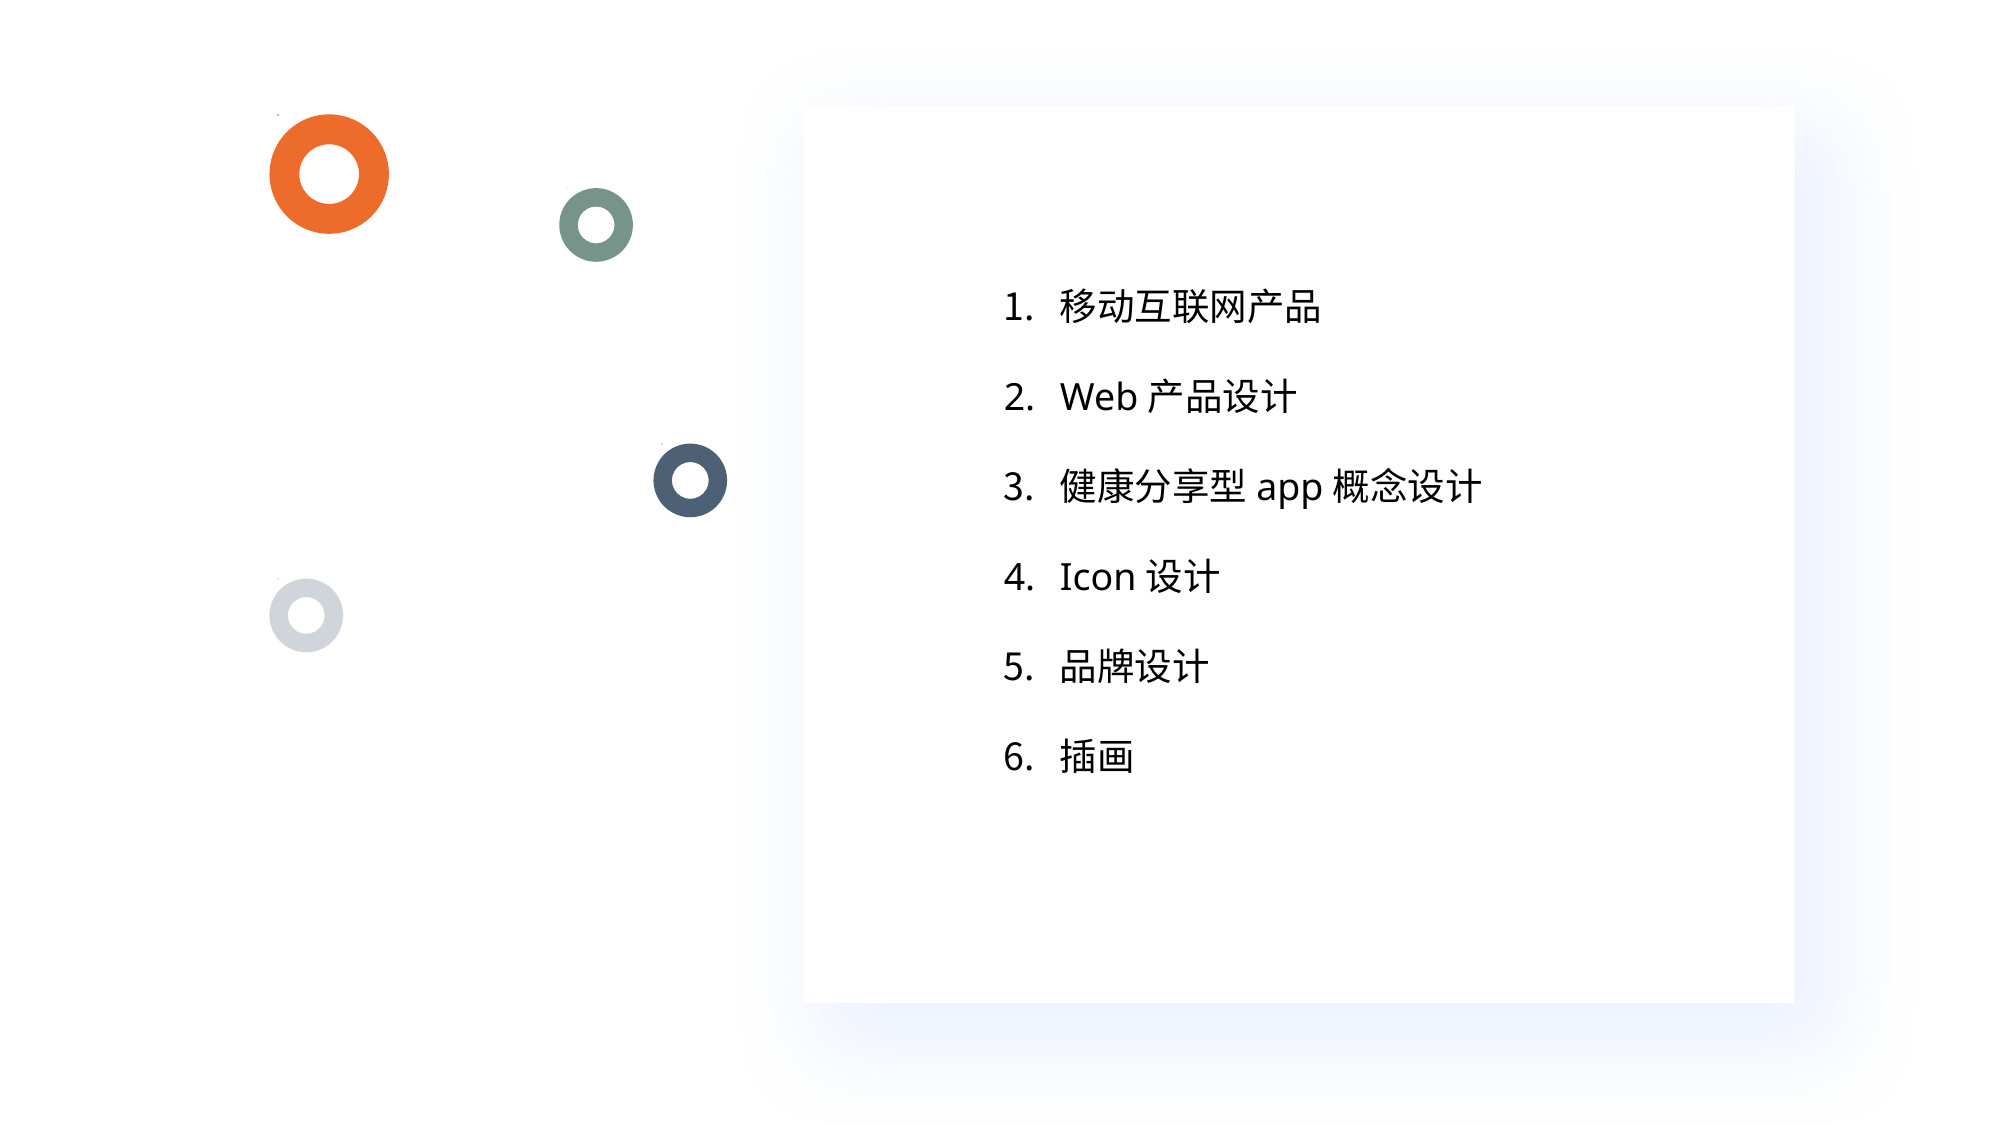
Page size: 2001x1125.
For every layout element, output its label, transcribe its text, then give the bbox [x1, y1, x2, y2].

text_box [652, 442, 729, 519]
text_box [268, 577, 345, 654]
text_box 移动互联网产品 Web产品设计 健康分享型app概念设计 Icon设计 品牌设计 插画 [988, 275, 1755, 876]
text_box [558, 187, 634, 263]
text_box [268, 113, 390, 235]
text_box [802, 106, 1796, 1004]
